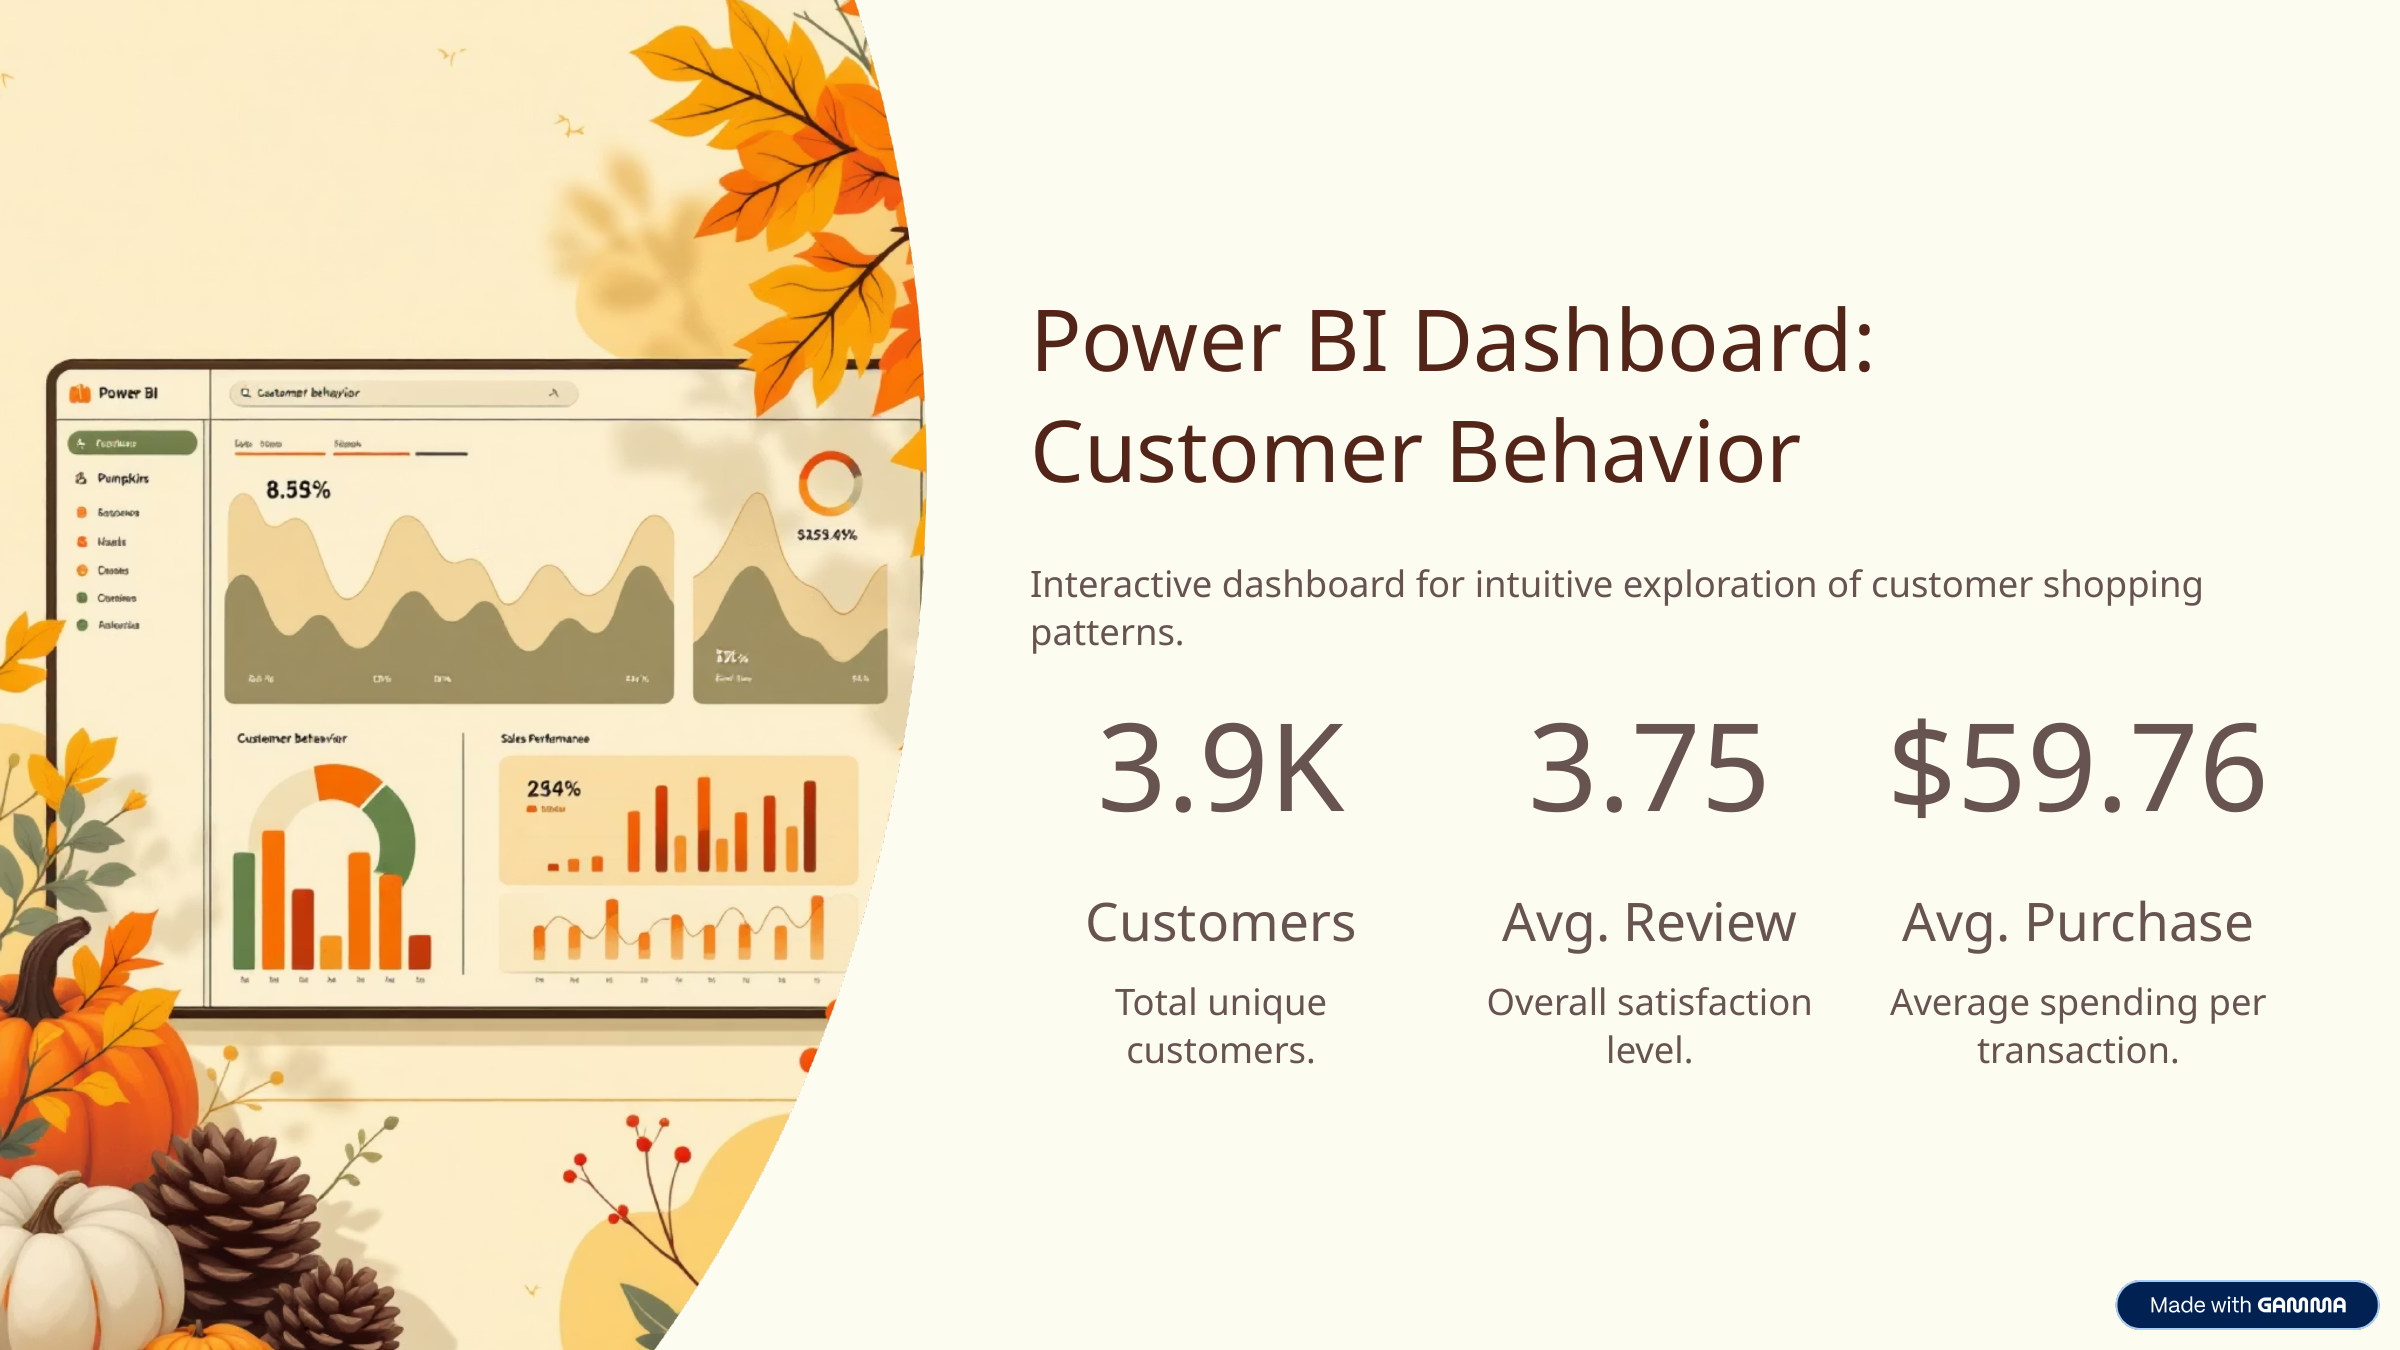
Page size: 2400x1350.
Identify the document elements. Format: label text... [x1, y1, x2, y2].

picture [2106, 1271, 2389, 1339]
text_box Customers [1030, 883, 1413, 953]
text_box Interactive dashboard for intuitive exploration of customer shopping patterns. [1030, 556, 2270, 654]
text_box 3.75 [1458, 713, 1841, 837]
text_box $59.76 [1887, 713, 2270, 837]
text_box Avg. Purchase [1887, 883, 2270, 953]
text_box 3.9K [1030, 713, 1413, 837]
text_box Power BI Dashboard: Customer Behavior [1030, 278, 2270, 501]
picture [0, 0, 945, 1350]
text_box Average spending per transaction. [1887, 974, 2270, 1072]
text_box Total unique customers. [1030, 974, 1413, 1072]
text_box Avg. Review [1458, 883, 1841, 953]
text_box Overall satisfaction level. [1458, 974, 1841, 1072]
